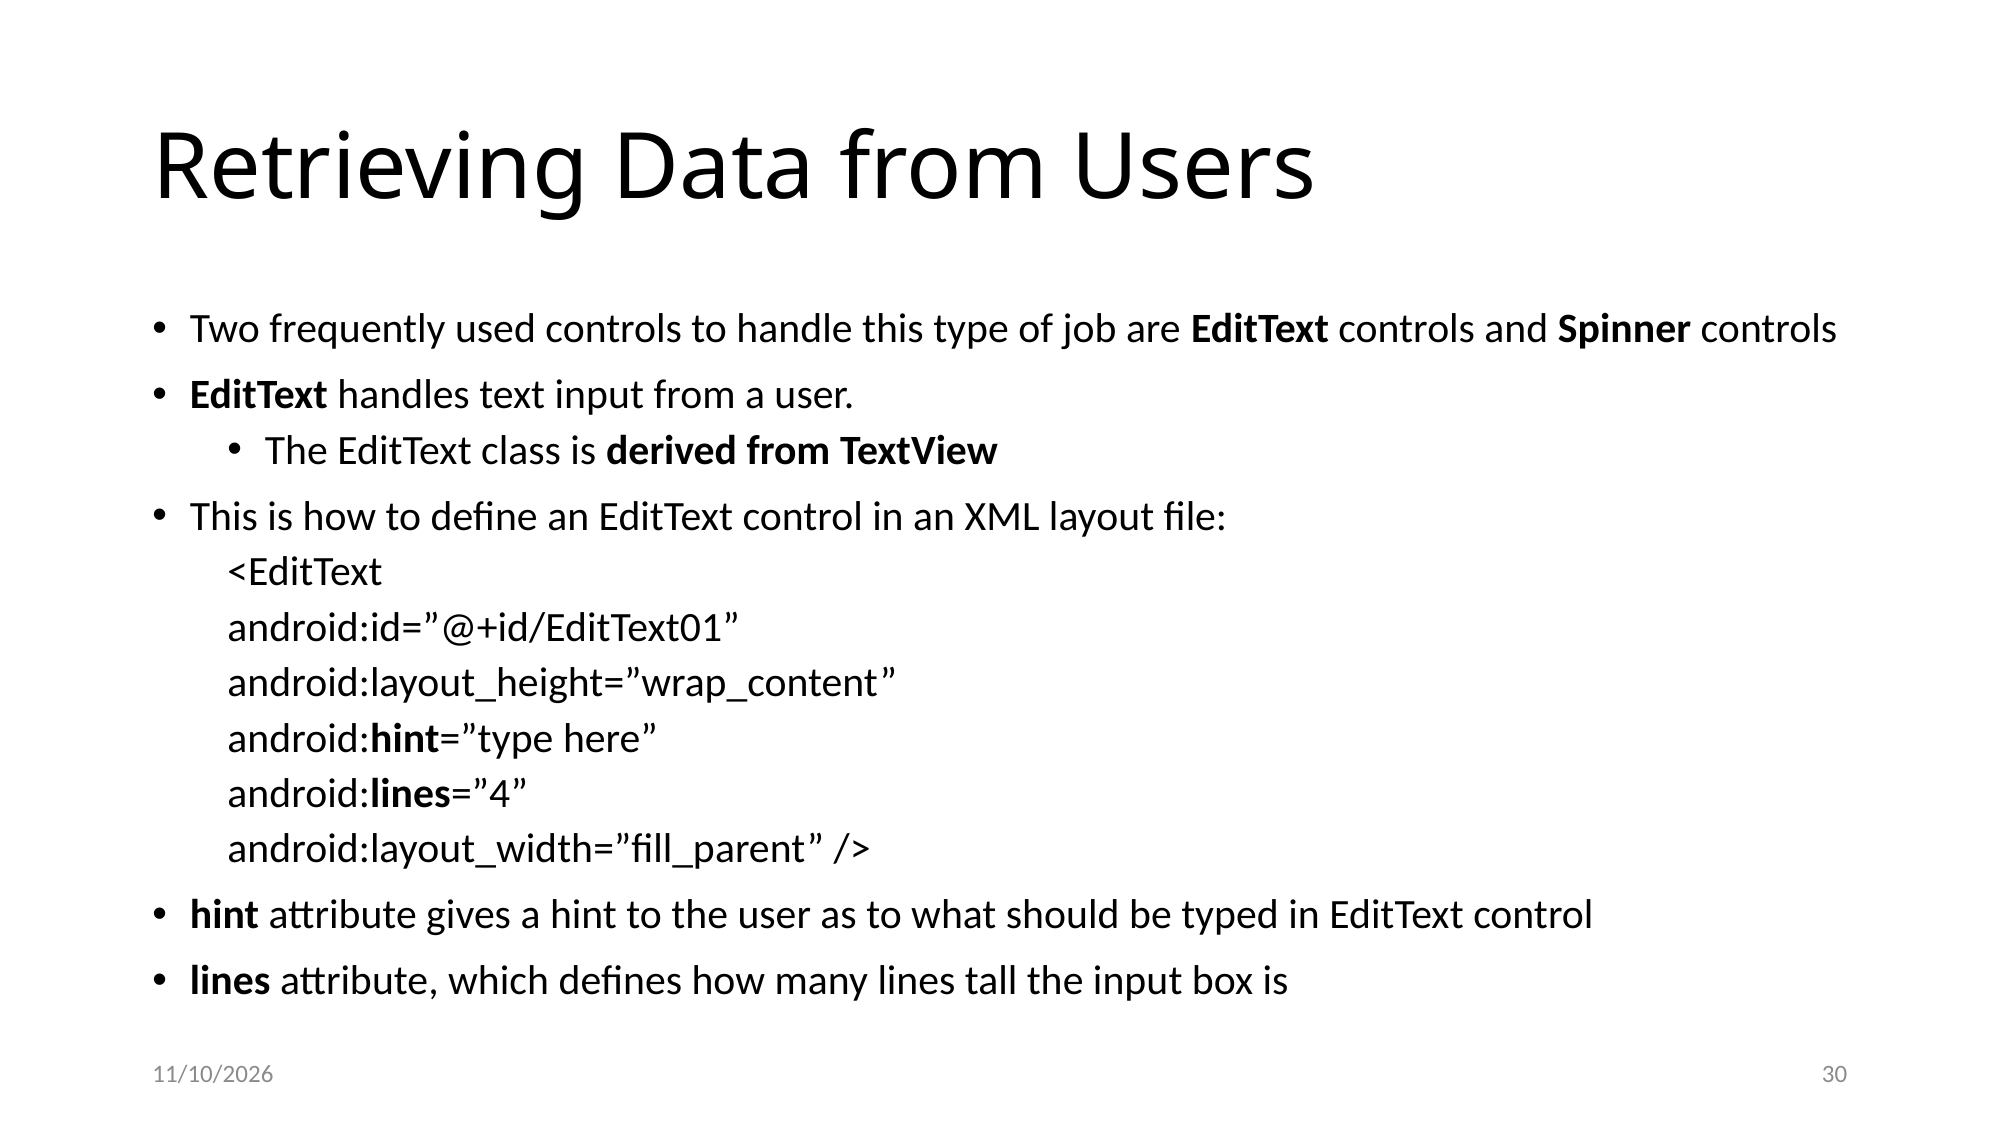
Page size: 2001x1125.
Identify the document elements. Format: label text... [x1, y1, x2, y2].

title Retrieving Data from Users [137, 59, 1863, 278]
list Two frequently used controls to handle this type of job are EditText controls and Spinner controls EditText handles text input from a user. The EditText class is derived from TextView This is how to define an EditText control in an XML layout file: <EditText android:id=”@+id/EditText01” android:layout_height=”wrap_content” android:hint=”type here” android:lines=”4” android:layout_width=”fill_parent” /> hint attribute gives a hint to the user as to what should be typed in EditText control lines attribute, which defines how many lines tall the input box is [137, 299, 1863, 1014]
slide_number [137, 1042, 588, 1103]
slide_number 30 [1412, 1042, 1863, 1103]
